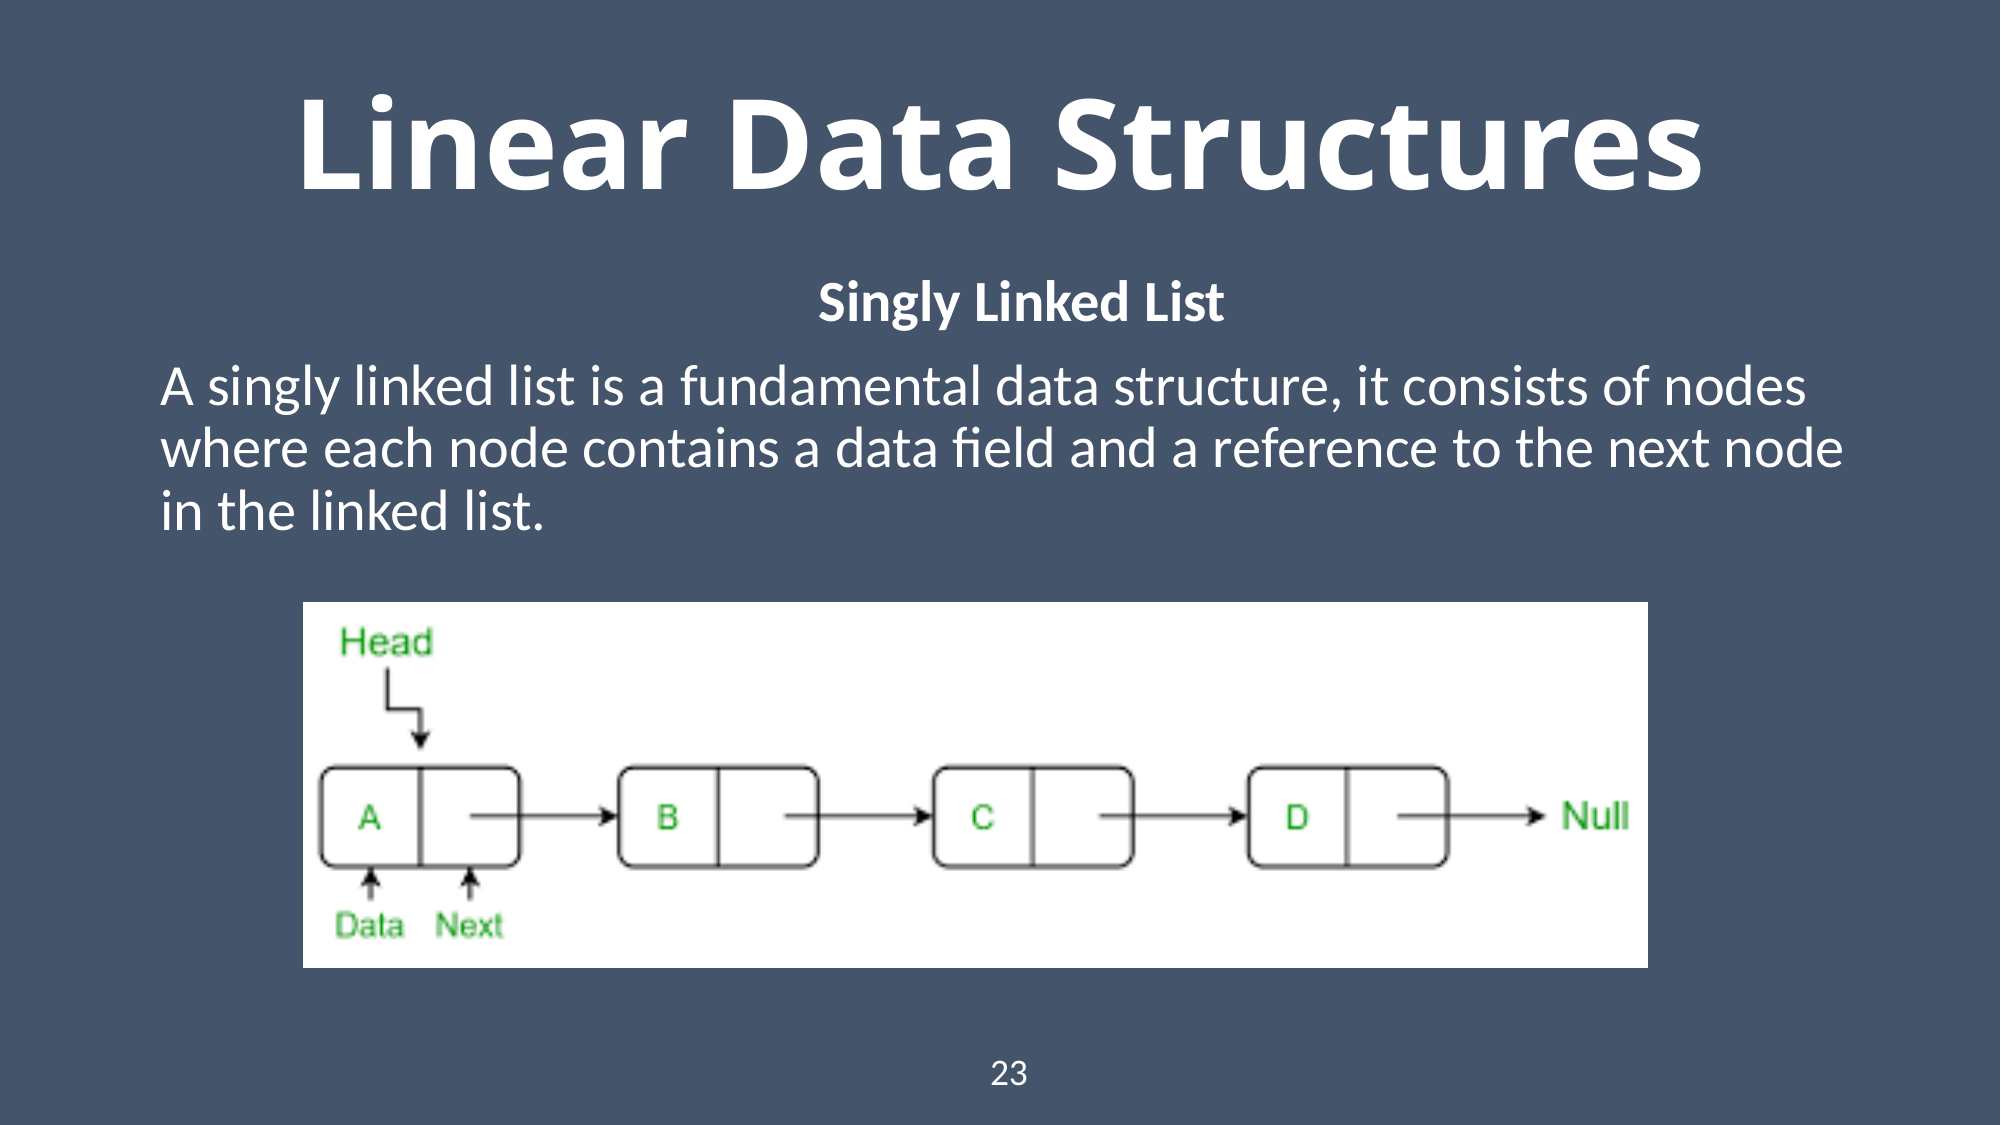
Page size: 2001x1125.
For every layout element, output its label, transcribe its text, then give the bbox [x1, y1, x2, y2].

title Linear Data Structures [170, 53, 1830, 224]
subtitle Singly Linked List A singly linked list is a fundamental data structure, it consists of nodes where each node contains a data field and a reference to the next node in the linked list. [145, 263, 1900, 563]
text_box 23 [975, 1040, 1050, 1101]
picture [302, 602, 1648, 968]
